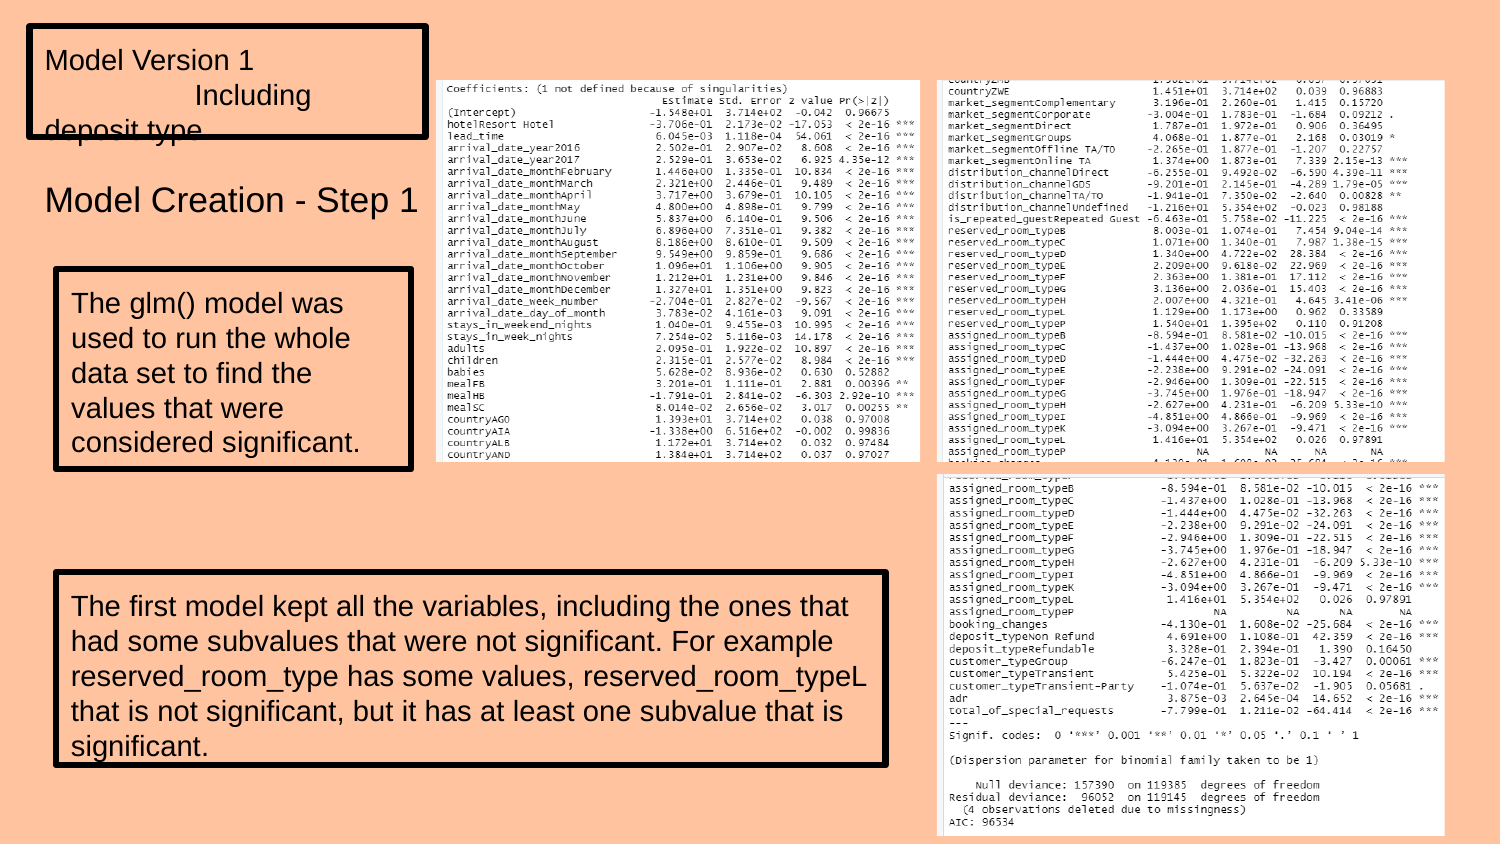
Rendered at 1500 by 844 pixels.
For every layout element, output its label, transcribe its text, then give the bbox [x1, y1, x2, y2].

text_box Model Creation - Step 1 [29, 162, 430, 227]
picture [936, 80, 1445, 462]
text_box The first model kept all the variables, including the ones that had some subvalues that were not significant. For example reserved_room_type has some values, reserved_room_typeL that is not significant, but it has at least one subvalue that is significant. [55, 571, 886, 766]
picture [435, 80, 921, 462]
picture [936, 474, 1445, 836]
text_box Model Version 1 Including deposit type [29, 26, 426, 138]
text_box The glm() model was used to run the whole data set to find the values that were considered significant. [55, 268, 412, 470]
